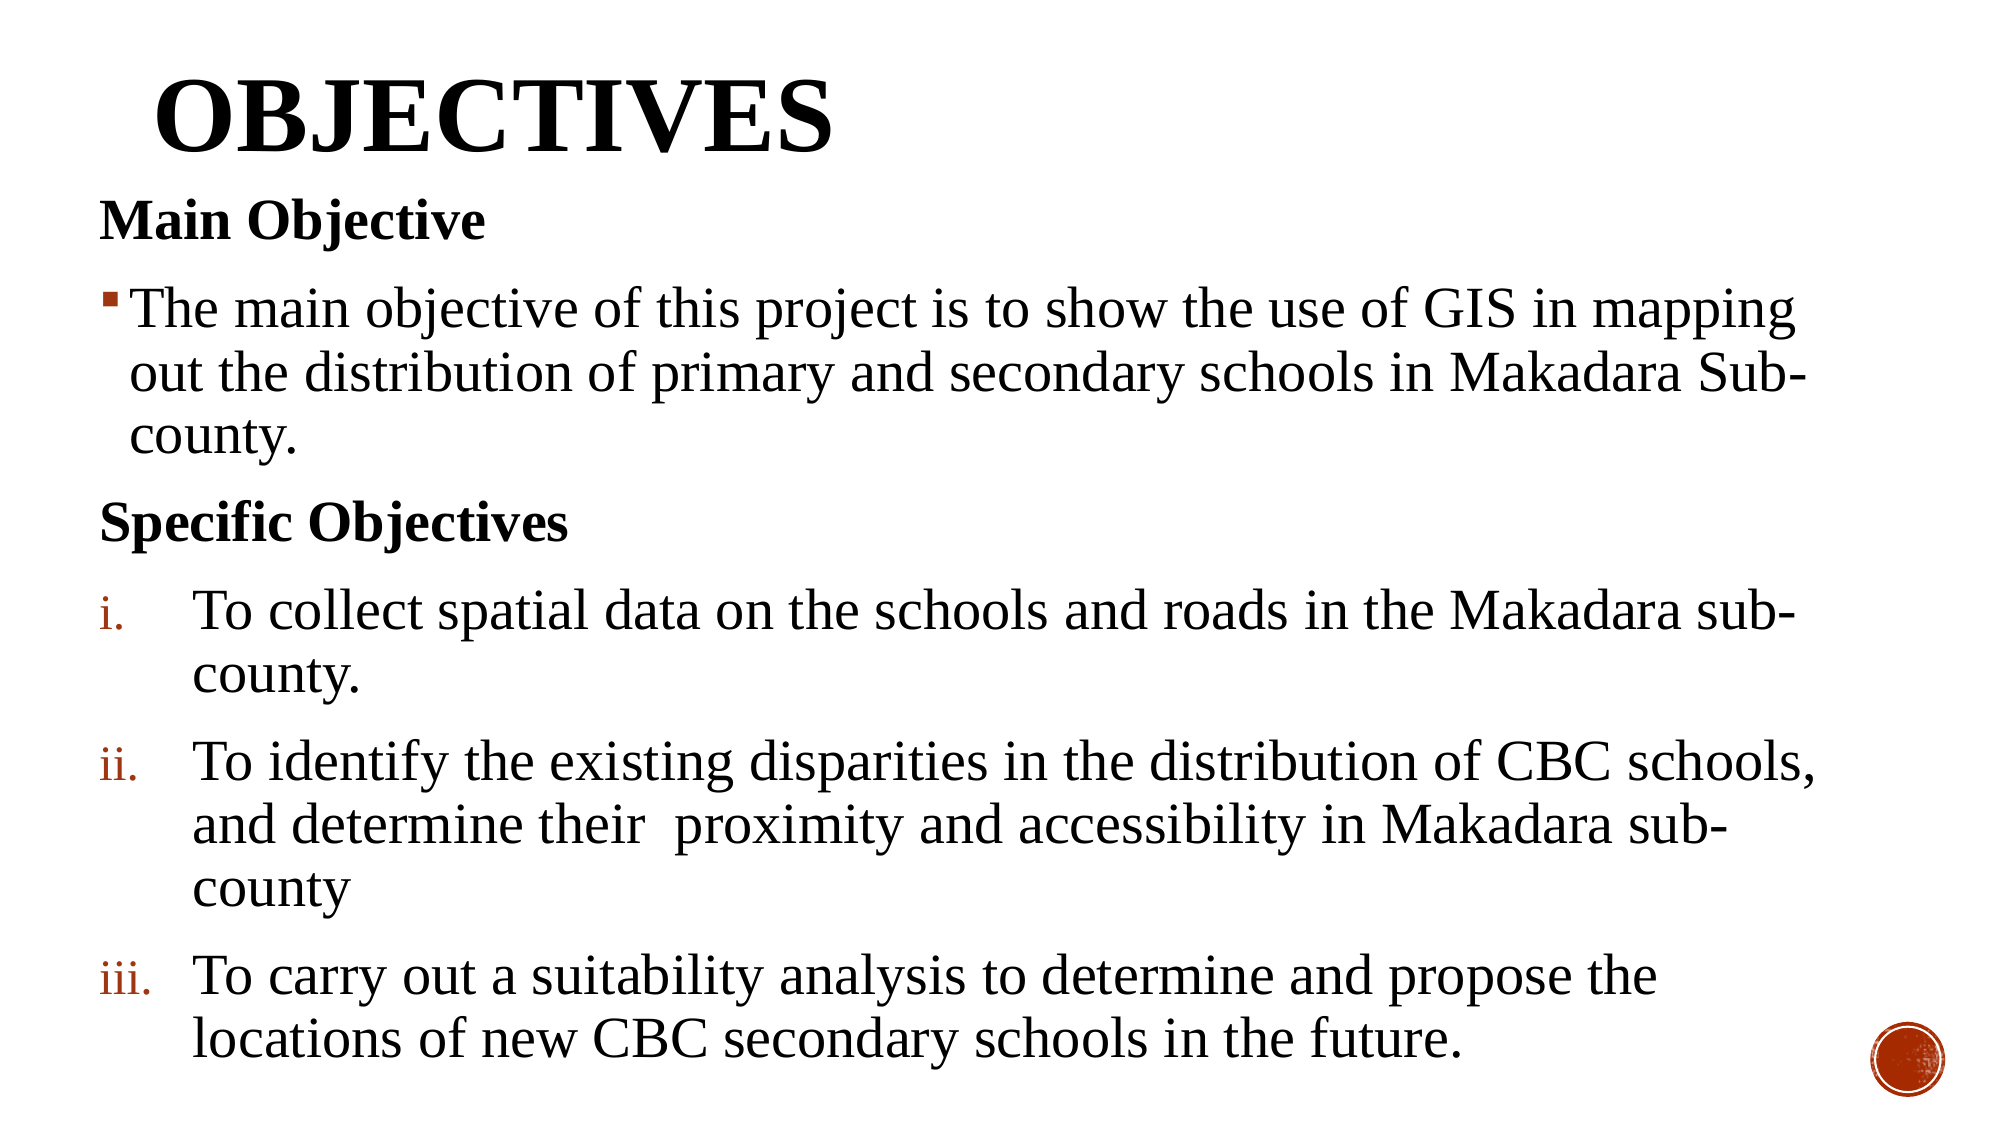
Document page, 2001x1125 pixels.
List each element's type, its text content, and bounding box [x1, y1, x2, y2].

list Main Objective The main objective of this project is to show the use of GIS in mapping out the distribution of primary and secondary schools in Makadara Sub-county. Specific Objectives To collect spatial data on the schools and roads in the Makadara sub-county. To identify the existing disparities in the distribution of CBC schools, and determine their proximity and accessibility in Makadara sub-county To carry out a suitability analysis to determine and propose the locations of new CBC secondary schools in the future. [84, 182, 1894, 1105]
title Objectives [137, 50, 1863, 182]
